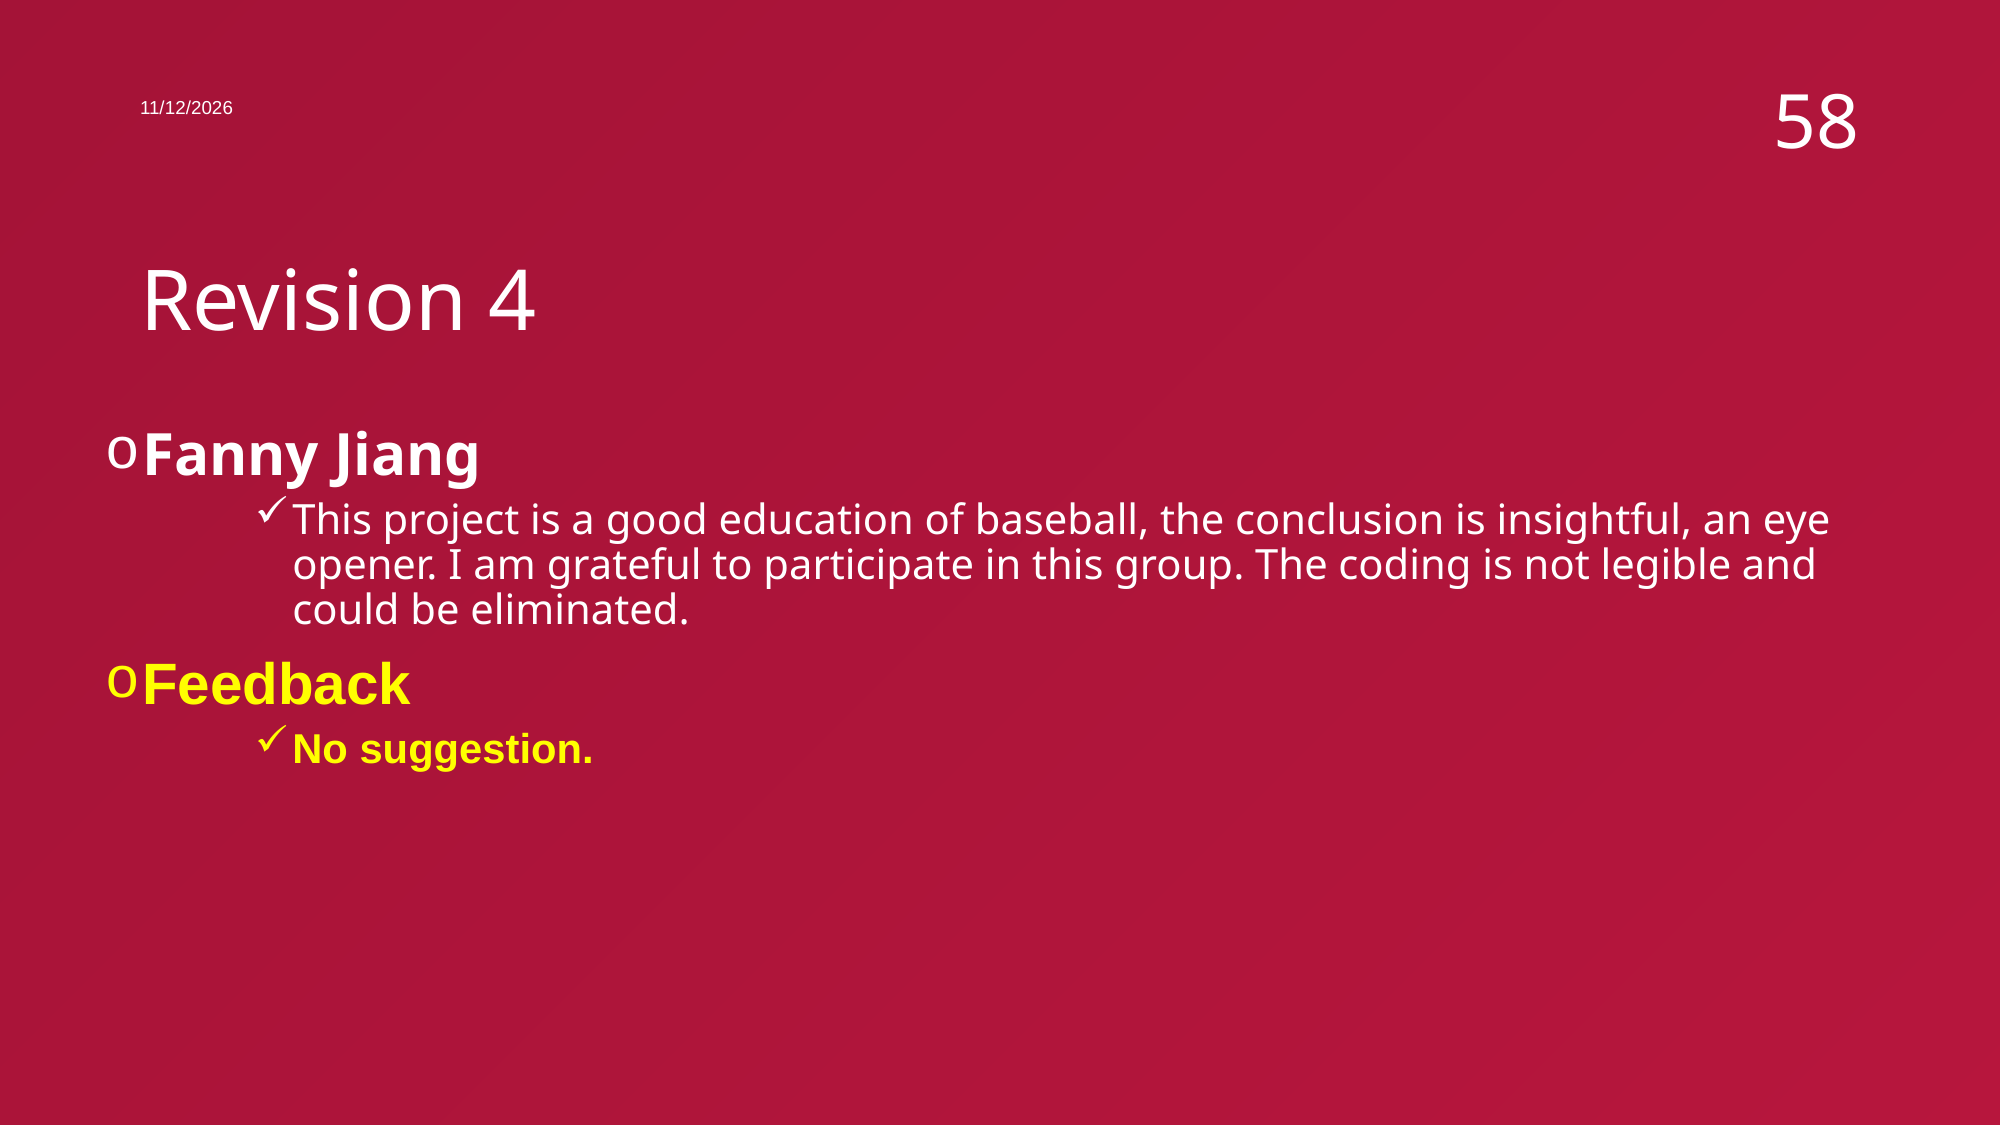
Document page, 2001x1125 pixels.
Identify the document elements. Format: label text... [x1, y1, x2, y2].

slide_number 58 [1500, 65, 1875, 191]
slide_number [125, 65, 625, 126]
title Revision 4 [125, 249, 1625, 417]
list Fanny Jiang This project is a good education of baseball, the conclusion is insightful, an eye opener. I am grateful to participate in this group. The coding is not legible and could be eliminated. Feedback No suggestion. [89, 417, 1875, 1088]
